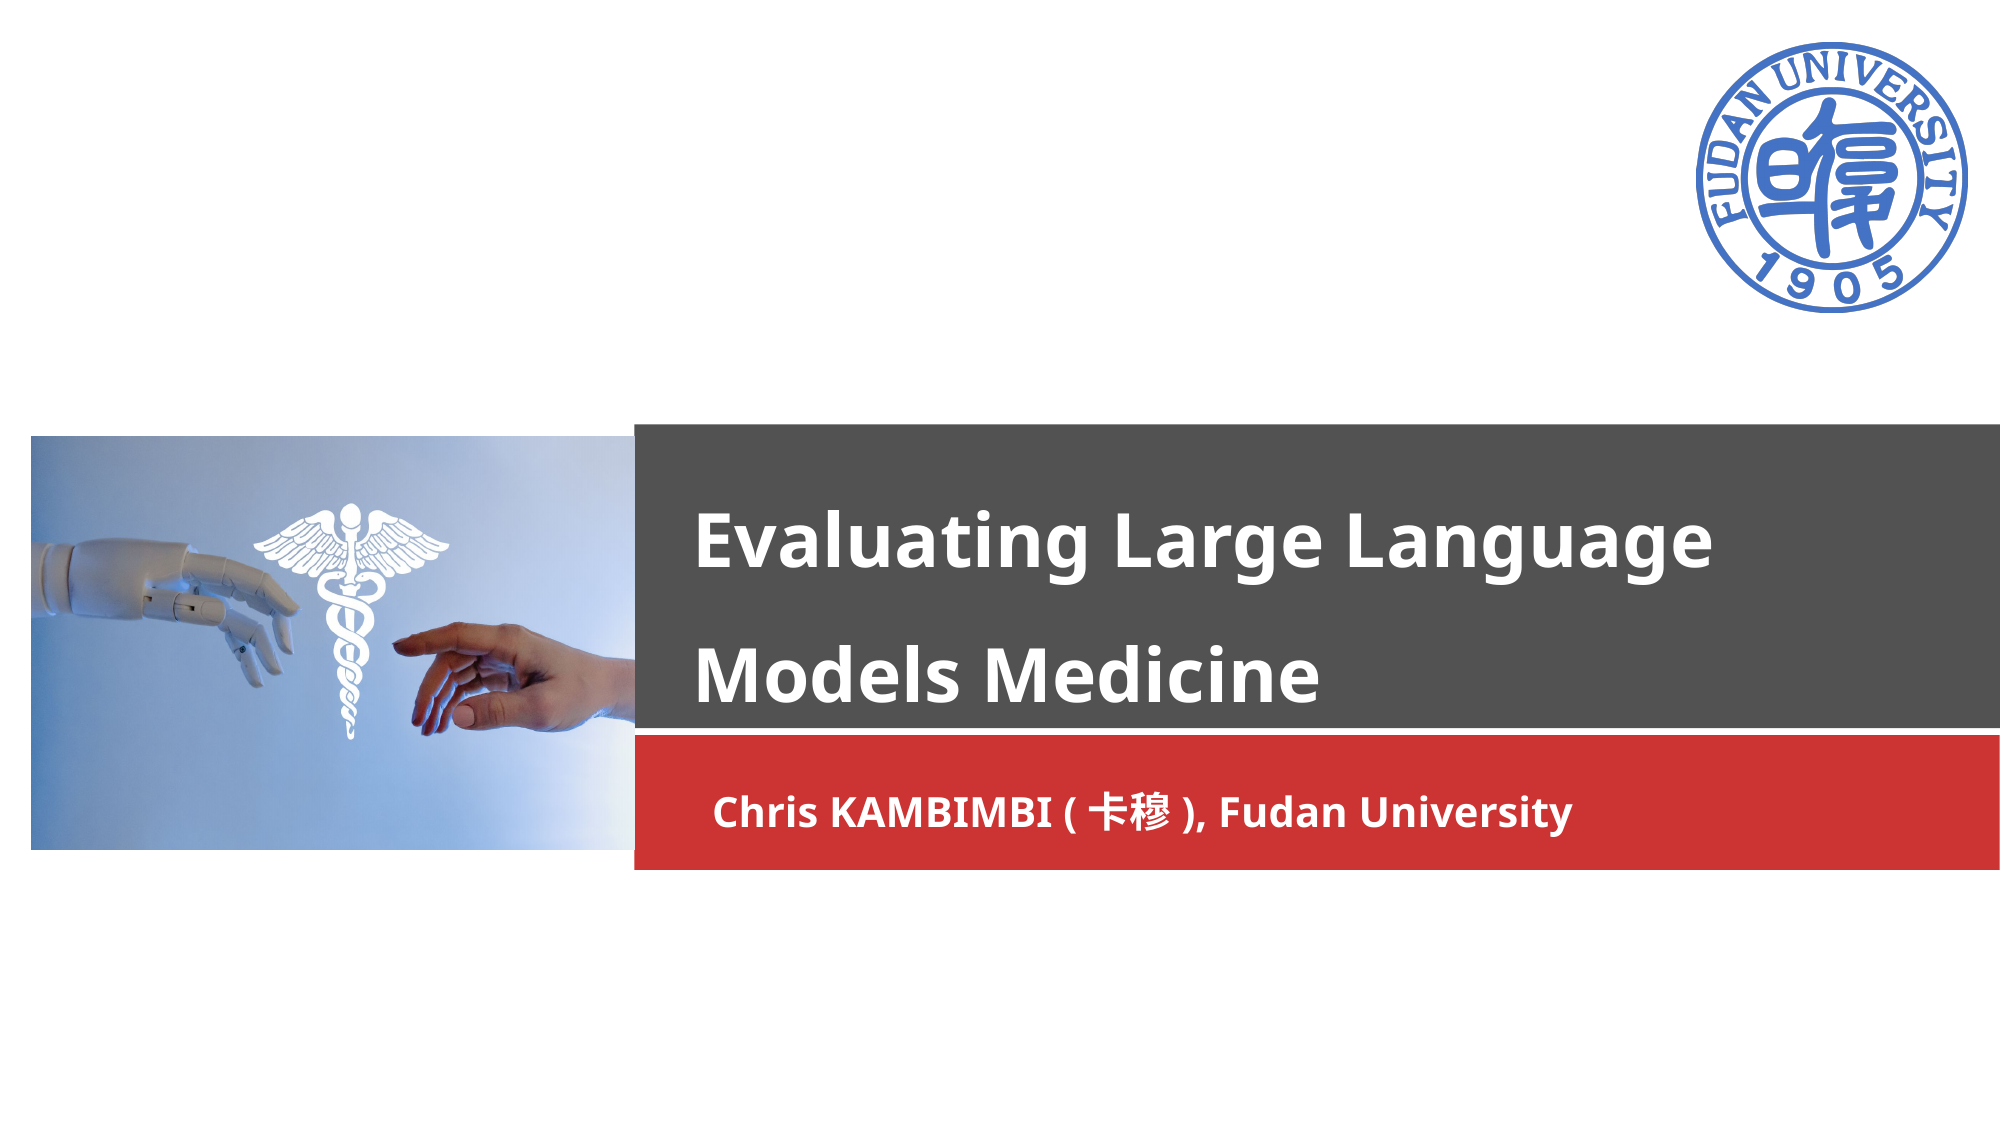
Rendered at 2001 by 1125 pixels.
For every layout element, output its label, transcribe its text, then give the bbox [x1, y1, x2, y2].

text_box Evaluating Large Language Models Medicine [677, 436, 1916, 728]
picture [31, 436, 635, 850]
text_box [634, 424, 2000, 729]
picture [1696, 42, 1968, 313]
text_box [634, 735, 2000, 870]
text_box Chris KAMBIMBI (卡穆), Fudan University [704, 748, 1733, 882]
